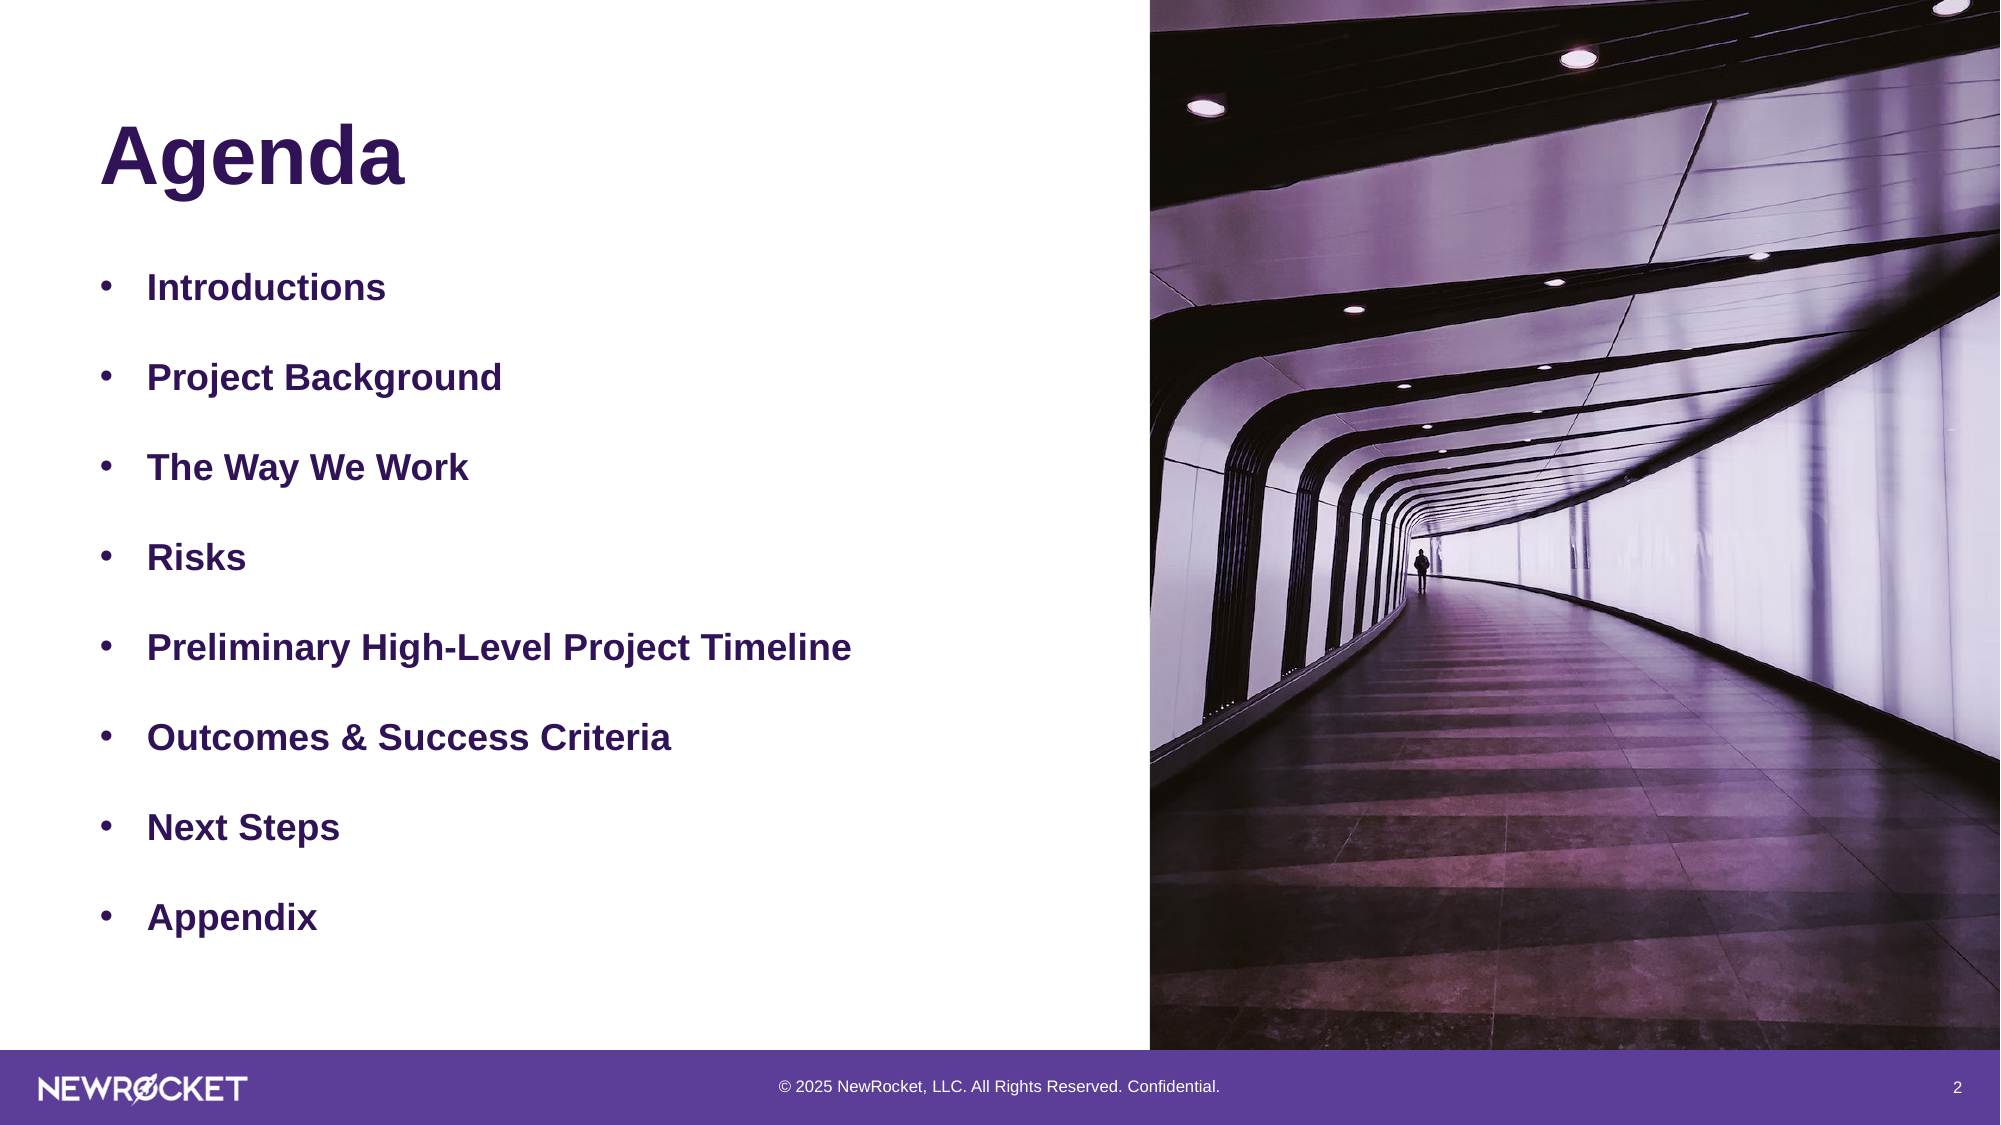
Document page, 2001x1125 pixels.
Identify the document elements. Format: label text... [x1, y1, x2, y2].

picture [1149, 0, 2000, 1050]
list Introductions Project Background The Way We Work Risks Preliminary High-Level Project Timeline Outcomes & Success Criteria Next Steps Appendix [99, 253, 1075, 946]
picture [14, 1052, 272, 1125]
title Agenda [99, 64, 1075, 253]
